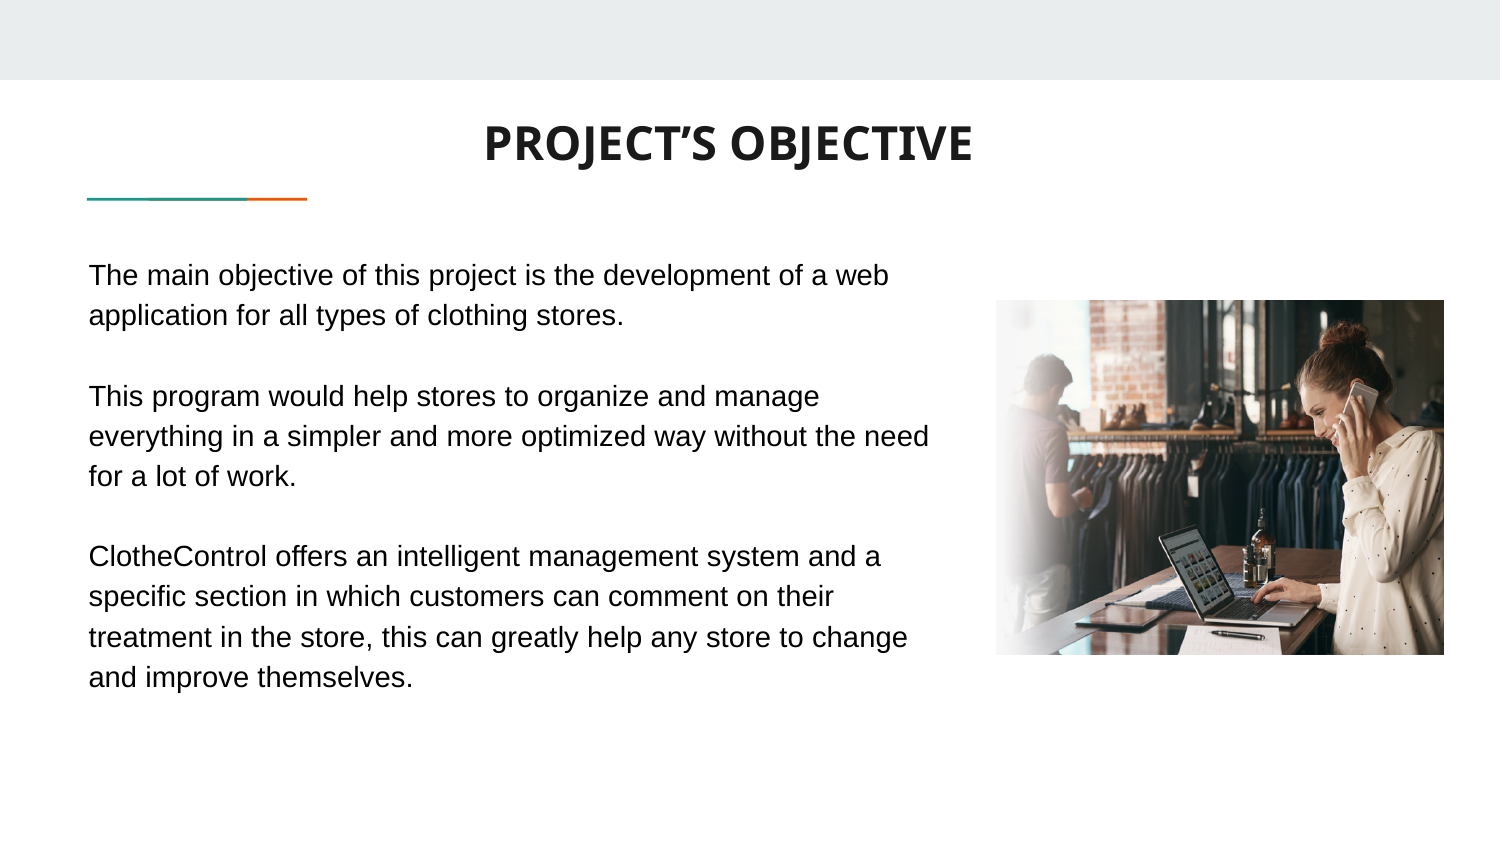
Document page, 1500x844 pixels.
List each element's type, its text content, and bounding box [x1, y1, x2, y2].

list The main objective of this project is the development of a web application for all types of clothing stores. This program would help stores to organize and manage everything in a simpler and more optimized way without the need for a lot of work. ClotheControl offers an intelligent management system and a specific section in which customers can comment on their treatment in the store, this can greatly help any store to change and improve themselves. [73, 236, 967, 736]
title PROJECT’S OBJECTIVE [468, 98, 1032, 187]
picture [996, 300, 1444, 656]
